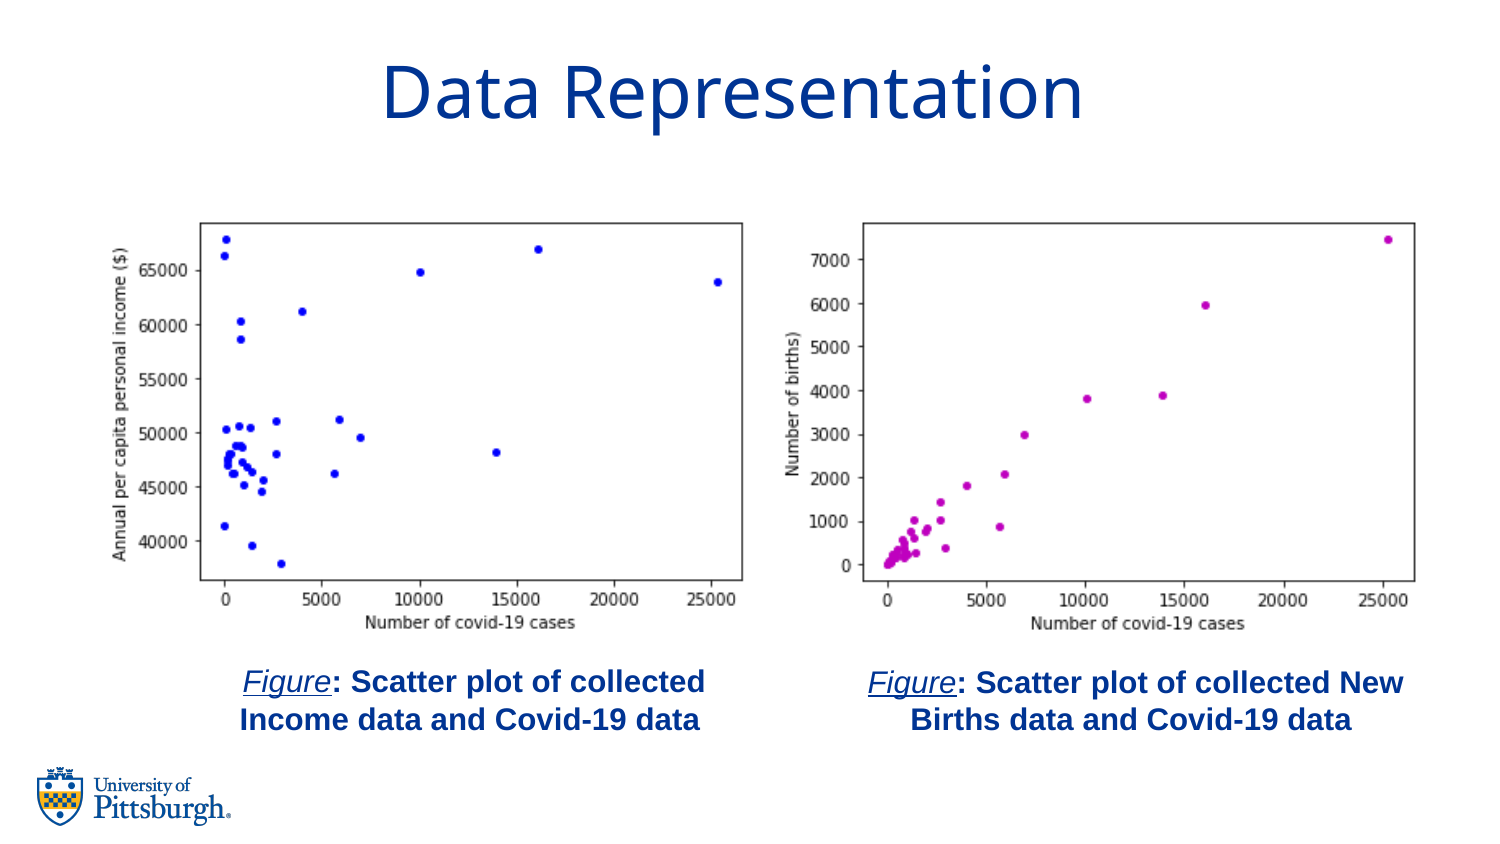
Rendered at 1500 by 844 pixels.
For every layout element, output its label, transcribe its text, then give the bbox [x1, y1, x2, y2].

title Data Representation [67, 47, 1400, 140]
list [103, 213, 753, 642]
picture [37, 767, 231, 826]
text_box Figure: Scatter plot of collected Income data and Covid-19 data [196, 654, 753, 782]
picture [774, 213, 1424, 643]
text_box Figure: Scatter plot of collected New Births data and Covid-19 data ​ ​ [848, 654, 1423, 782]
